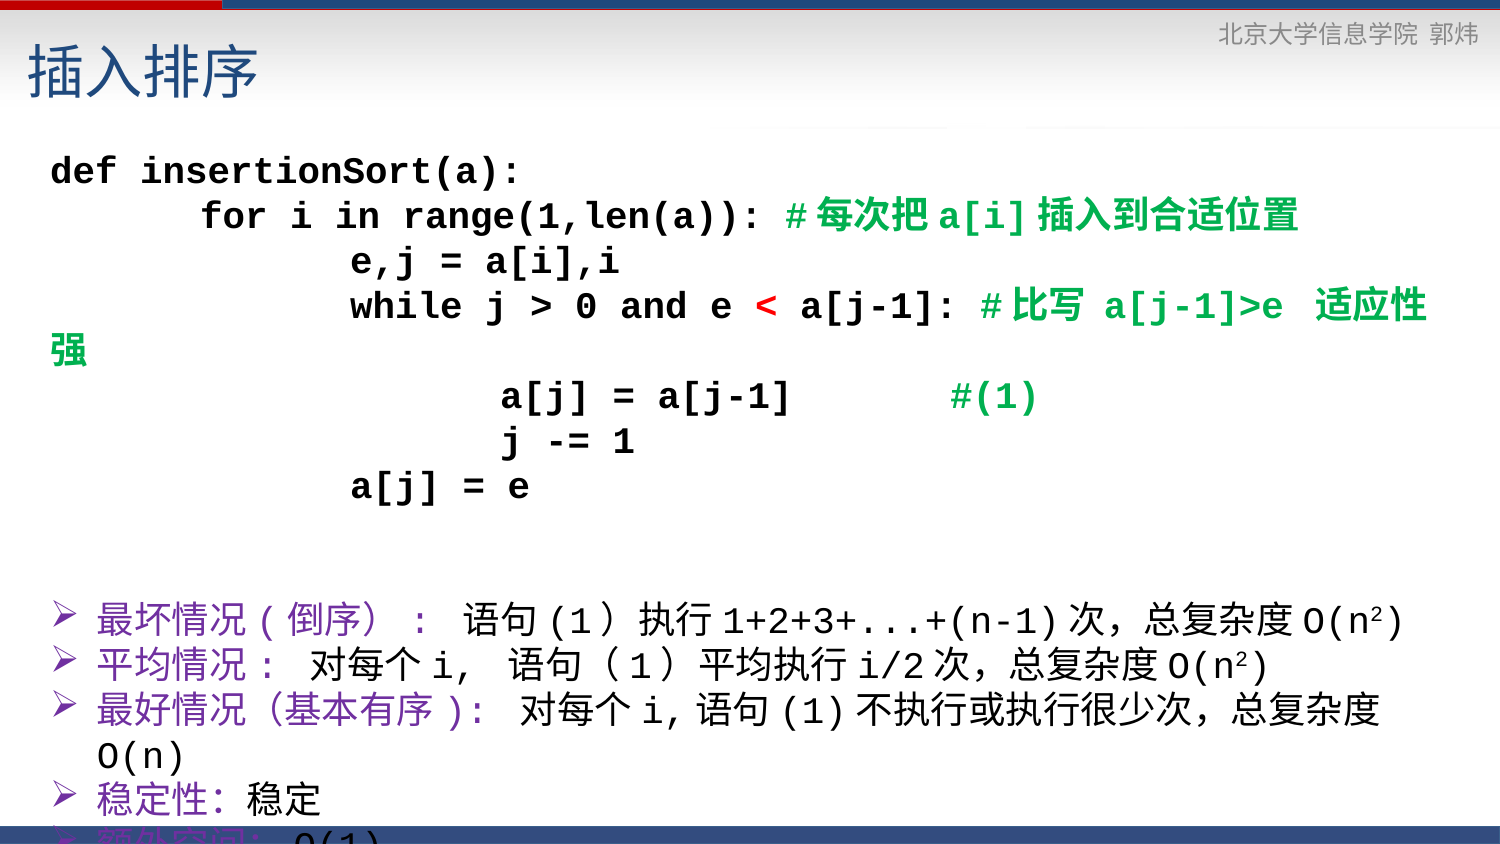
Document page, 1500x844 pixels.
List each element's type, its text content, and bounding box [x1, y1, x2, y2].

picture [0, 10, 1500, 129]
text_box def insertionSort(a): for i in range(1,len(a)): #每次把a[i]插入到合适位置 e,j = a[i],i while j > 0 and e < a[j-1]: #比写 a[j-1]>e 适应性强 a[j] = a[j-1] #(1) j -= 1 a[j] = e 最坏情况(倒序）: 语句(1）执行1+2+3+...+(n-1)次，总复杂度O(n2) 平均情况: 对每个i, 语句（1）平均执行i/2次，总复杂度O(n2) 最好情况（基本有序): 对每个i,语句(1)不执行或执行很少次，总复杂度O(n) 稳定性：稳定 额外空间：O(1) [35, 138, 1477, 844]
text_box 插入排序 [11, 23, 1500, 118]
